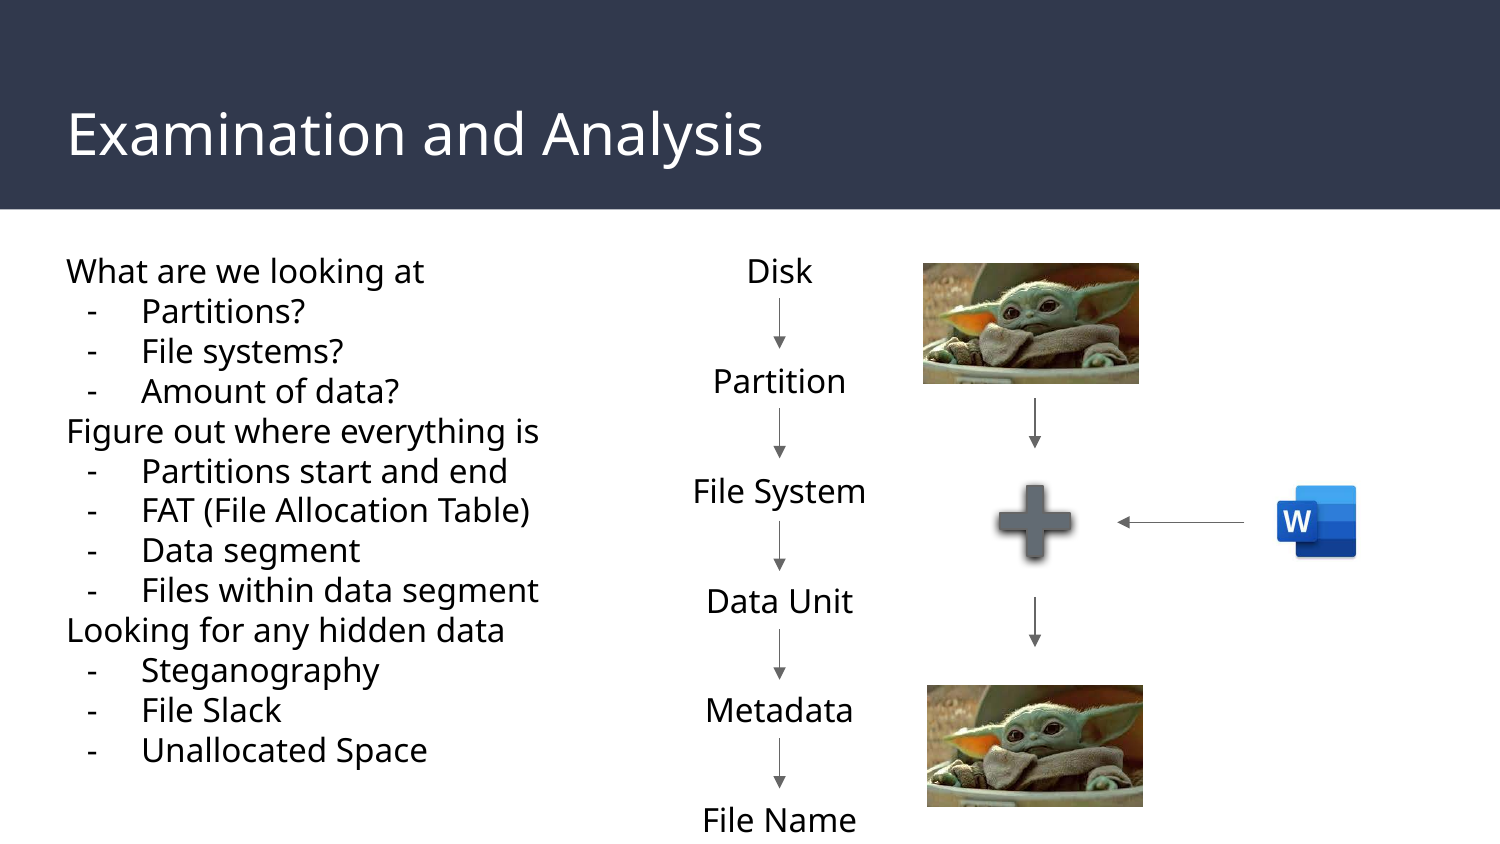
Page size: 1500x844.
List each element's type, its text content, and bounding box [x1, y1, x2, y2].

text_box What are we looking at Partitions? File systems? Amount of data? Figure out where everything is Partitions start and end FAT (File Allocation Table) Data segment Files within data segment Looking for any hidden data Steganography File Slack Unallocated Space [51, 235, 601, 807]
text_box [999, 485, 1070, 556]
picture [1263, 464, 1377, 578]
title Examination and Analysis [51, 82, 1449, 185]
picture [926, 685, 1143, 807]
text_box Disk Partition File System Data Unit Metadata File Name [666, 235, 893, 836]
picture [922, 262, 1139, 385]
